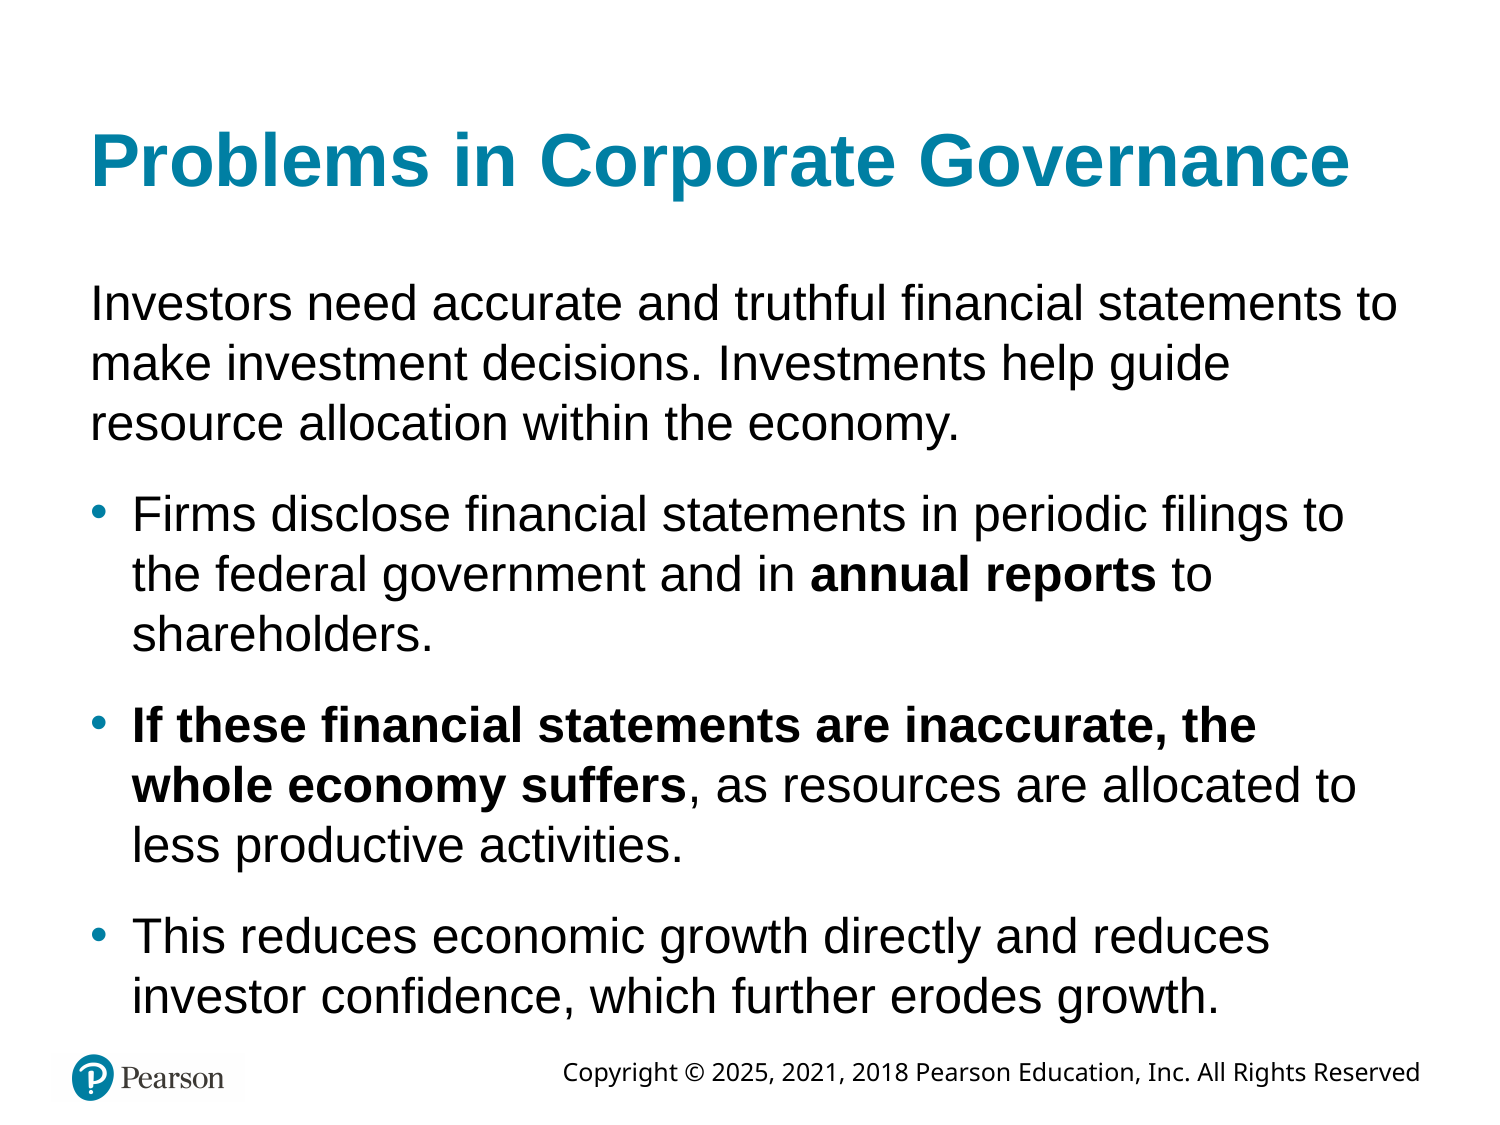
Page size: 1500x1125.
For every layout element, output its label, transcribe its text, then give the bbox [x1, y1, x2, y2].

list Investors need accurate and truthful financial statements to make investment decisions. Investments help guide resource allocation within the economy. Firms disclose financial statements in periodic filings to the federal government and in annual reports to shareholders. If these financial statements are inaccurate, the whole economy suffers, as resources are allocated to less productive activities. This reduces economic growth directly and reduces investor confidence, which further erodes growth. [75, 255, 1426, 1035]
picture [51, 1053, 245, 1102]
title Problems in Corporate Governance [75, 37, 1425, 217]
